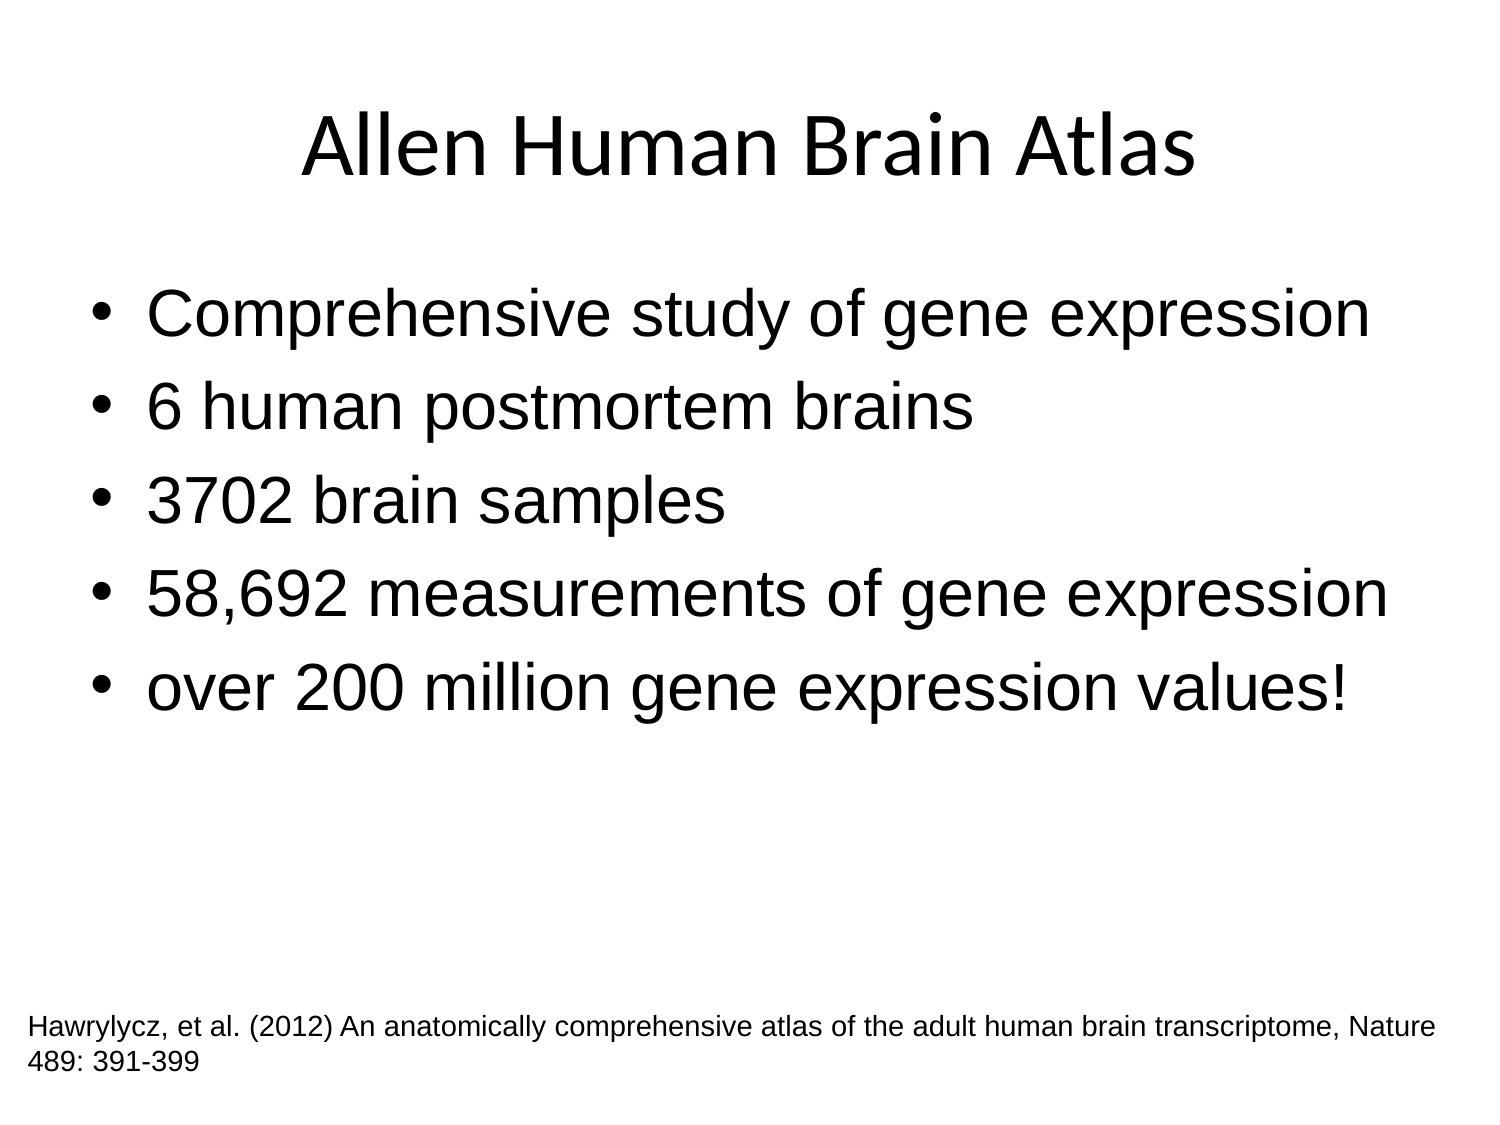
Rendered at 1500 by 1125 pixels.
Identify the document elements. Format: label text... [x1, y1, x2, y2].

list Comprehensive study of gene expression 6 human postmortem brains 3702 brain samples 58,692 measurements of gene expression over 200 million gene expression values! [75, 262, 1425, 999]
text_box Hawrylycz, et al. (2012) An anatomically comprehensive atlas of the adult human brain transcriptome, Nature 489: 391-399 [12, 999, 1500, 1125]
title Allen Human Brain Atlas [75, 45, 1425, 233]
